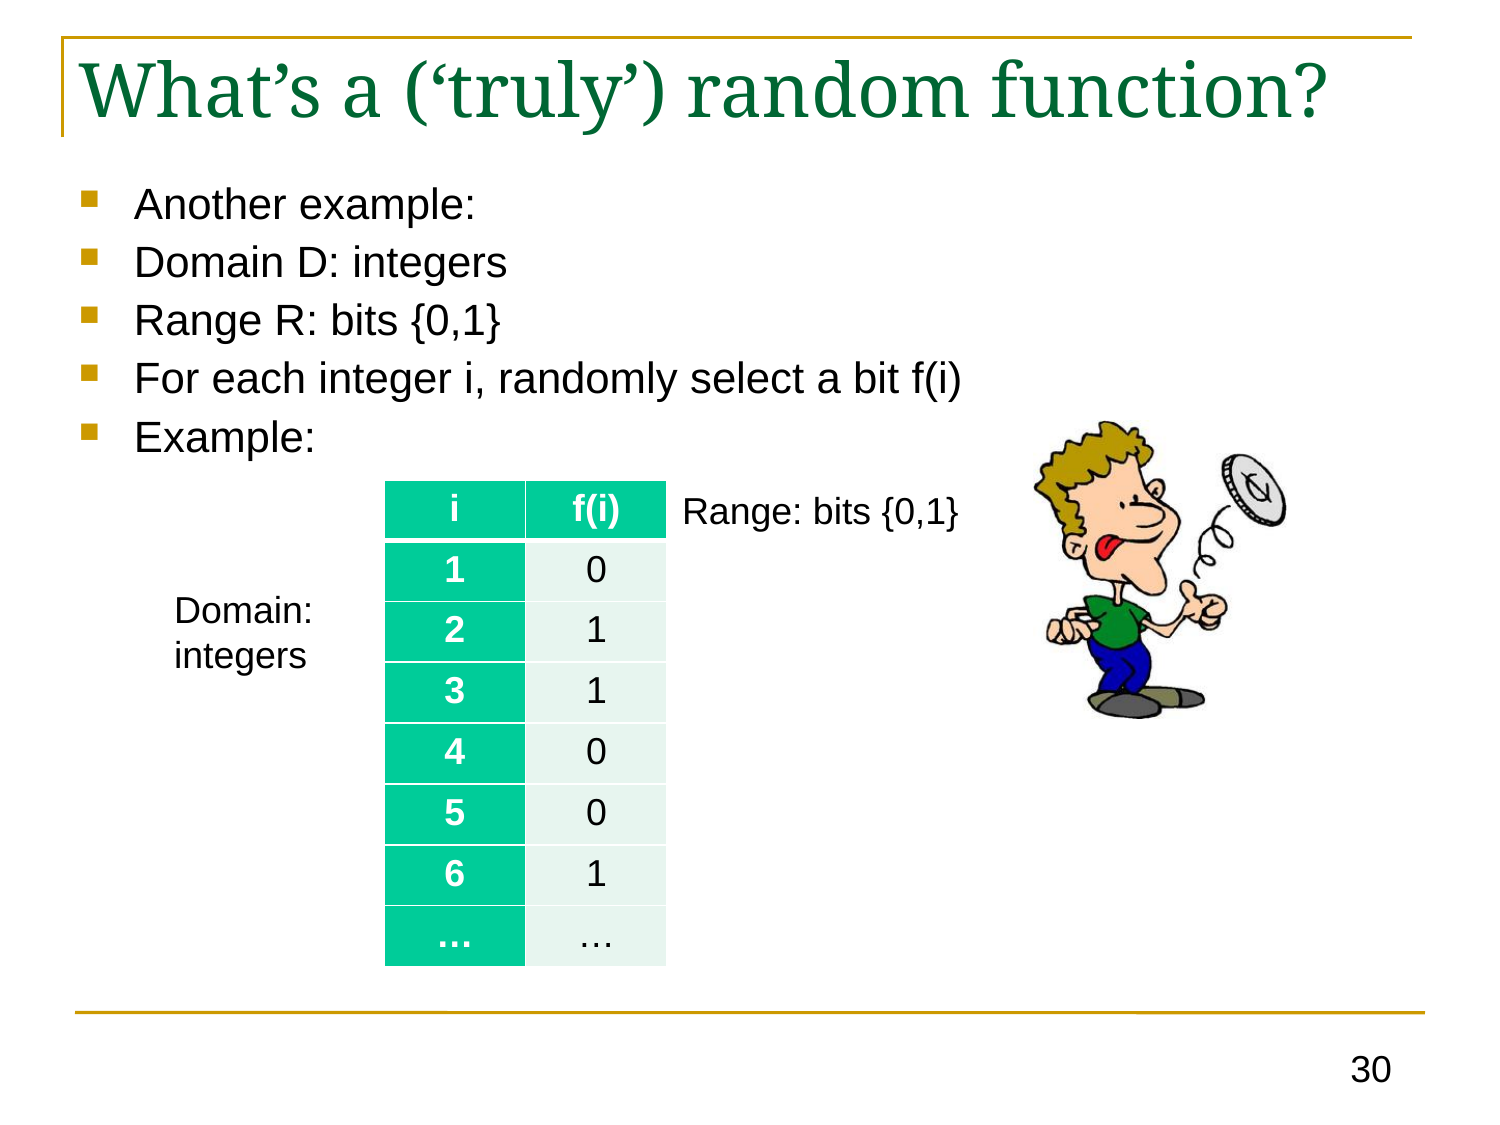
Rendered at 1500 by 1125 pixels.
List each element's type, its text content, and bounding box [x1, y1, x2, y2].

table_cell 0 [526, 724, 666, 783]
text_box Domain: integers [159, 578, 383, 684]
table_cell 2 [385, 602, 525, 661]
title What’s a (‘truly’) random function? [63, 45, 1459, 174]
picture [1033, 420, 1287, 719]
table_cell … [526, 906, 666, 966]
table_cell 6 [385, 846, 525, 905]
table_cell 0 [526, 785, 666, 844]
table_cell 0 [526, 543, 666, 601]
table_cell 4 [385, 724, 525, 783]
table_cell 1 [526, 602, 666, 661]
slide_number 30 [1335, 1023, 1424, 1098]
list Another example: Domain D: integers Range R: bits {0,1} For each integer i, randomly select a bit f(i) Example: [64, 173, 1425, 291]
table_cell … [385, 906, 525, 966]
table_cell 1 [526, 663, 666, 722]
table_cell 3 [385, 663, 525, 722]
text_box Range: bits {0,1} [668, 479, 1028, 539]
table_cell 1 [526, 846, 666, 905]
table_header f(i) [526, 481, 666, 538]
table_cell 1 [385, 543, 525, 601]
table_cell 5 [385, 785, 525, 844]
table_header i [385, 481, 525, 538]
